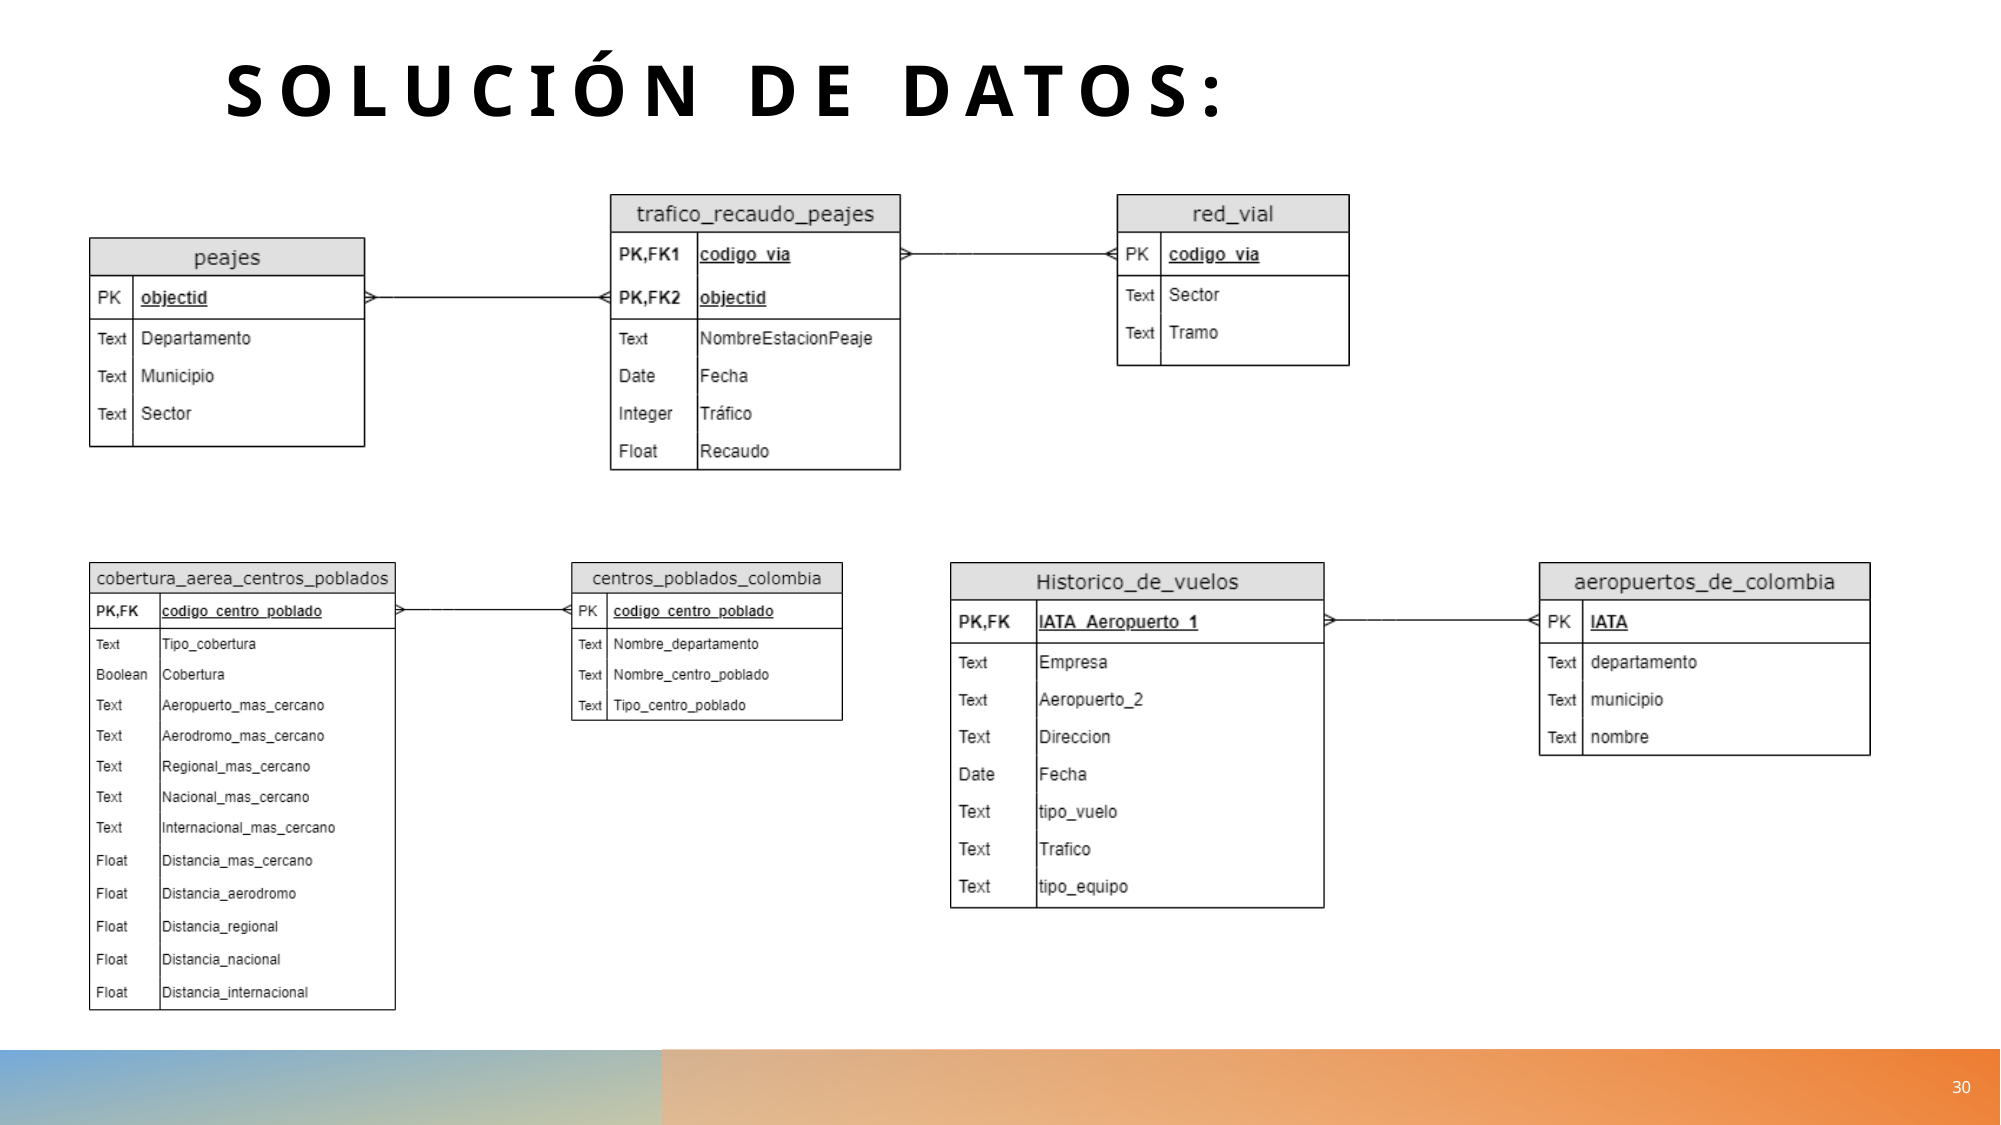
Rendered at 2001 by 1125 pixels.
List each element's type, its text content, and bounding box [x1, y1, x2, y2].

picture [89, 562, 843, 1014]
picture [89, 194, 1350, 475]
slide_number 30 [1914, 1051, 1987, 1125]
title Solución de Datos: [225, 45, 1905, 131]
picture [950, 562, 1872, 914]
